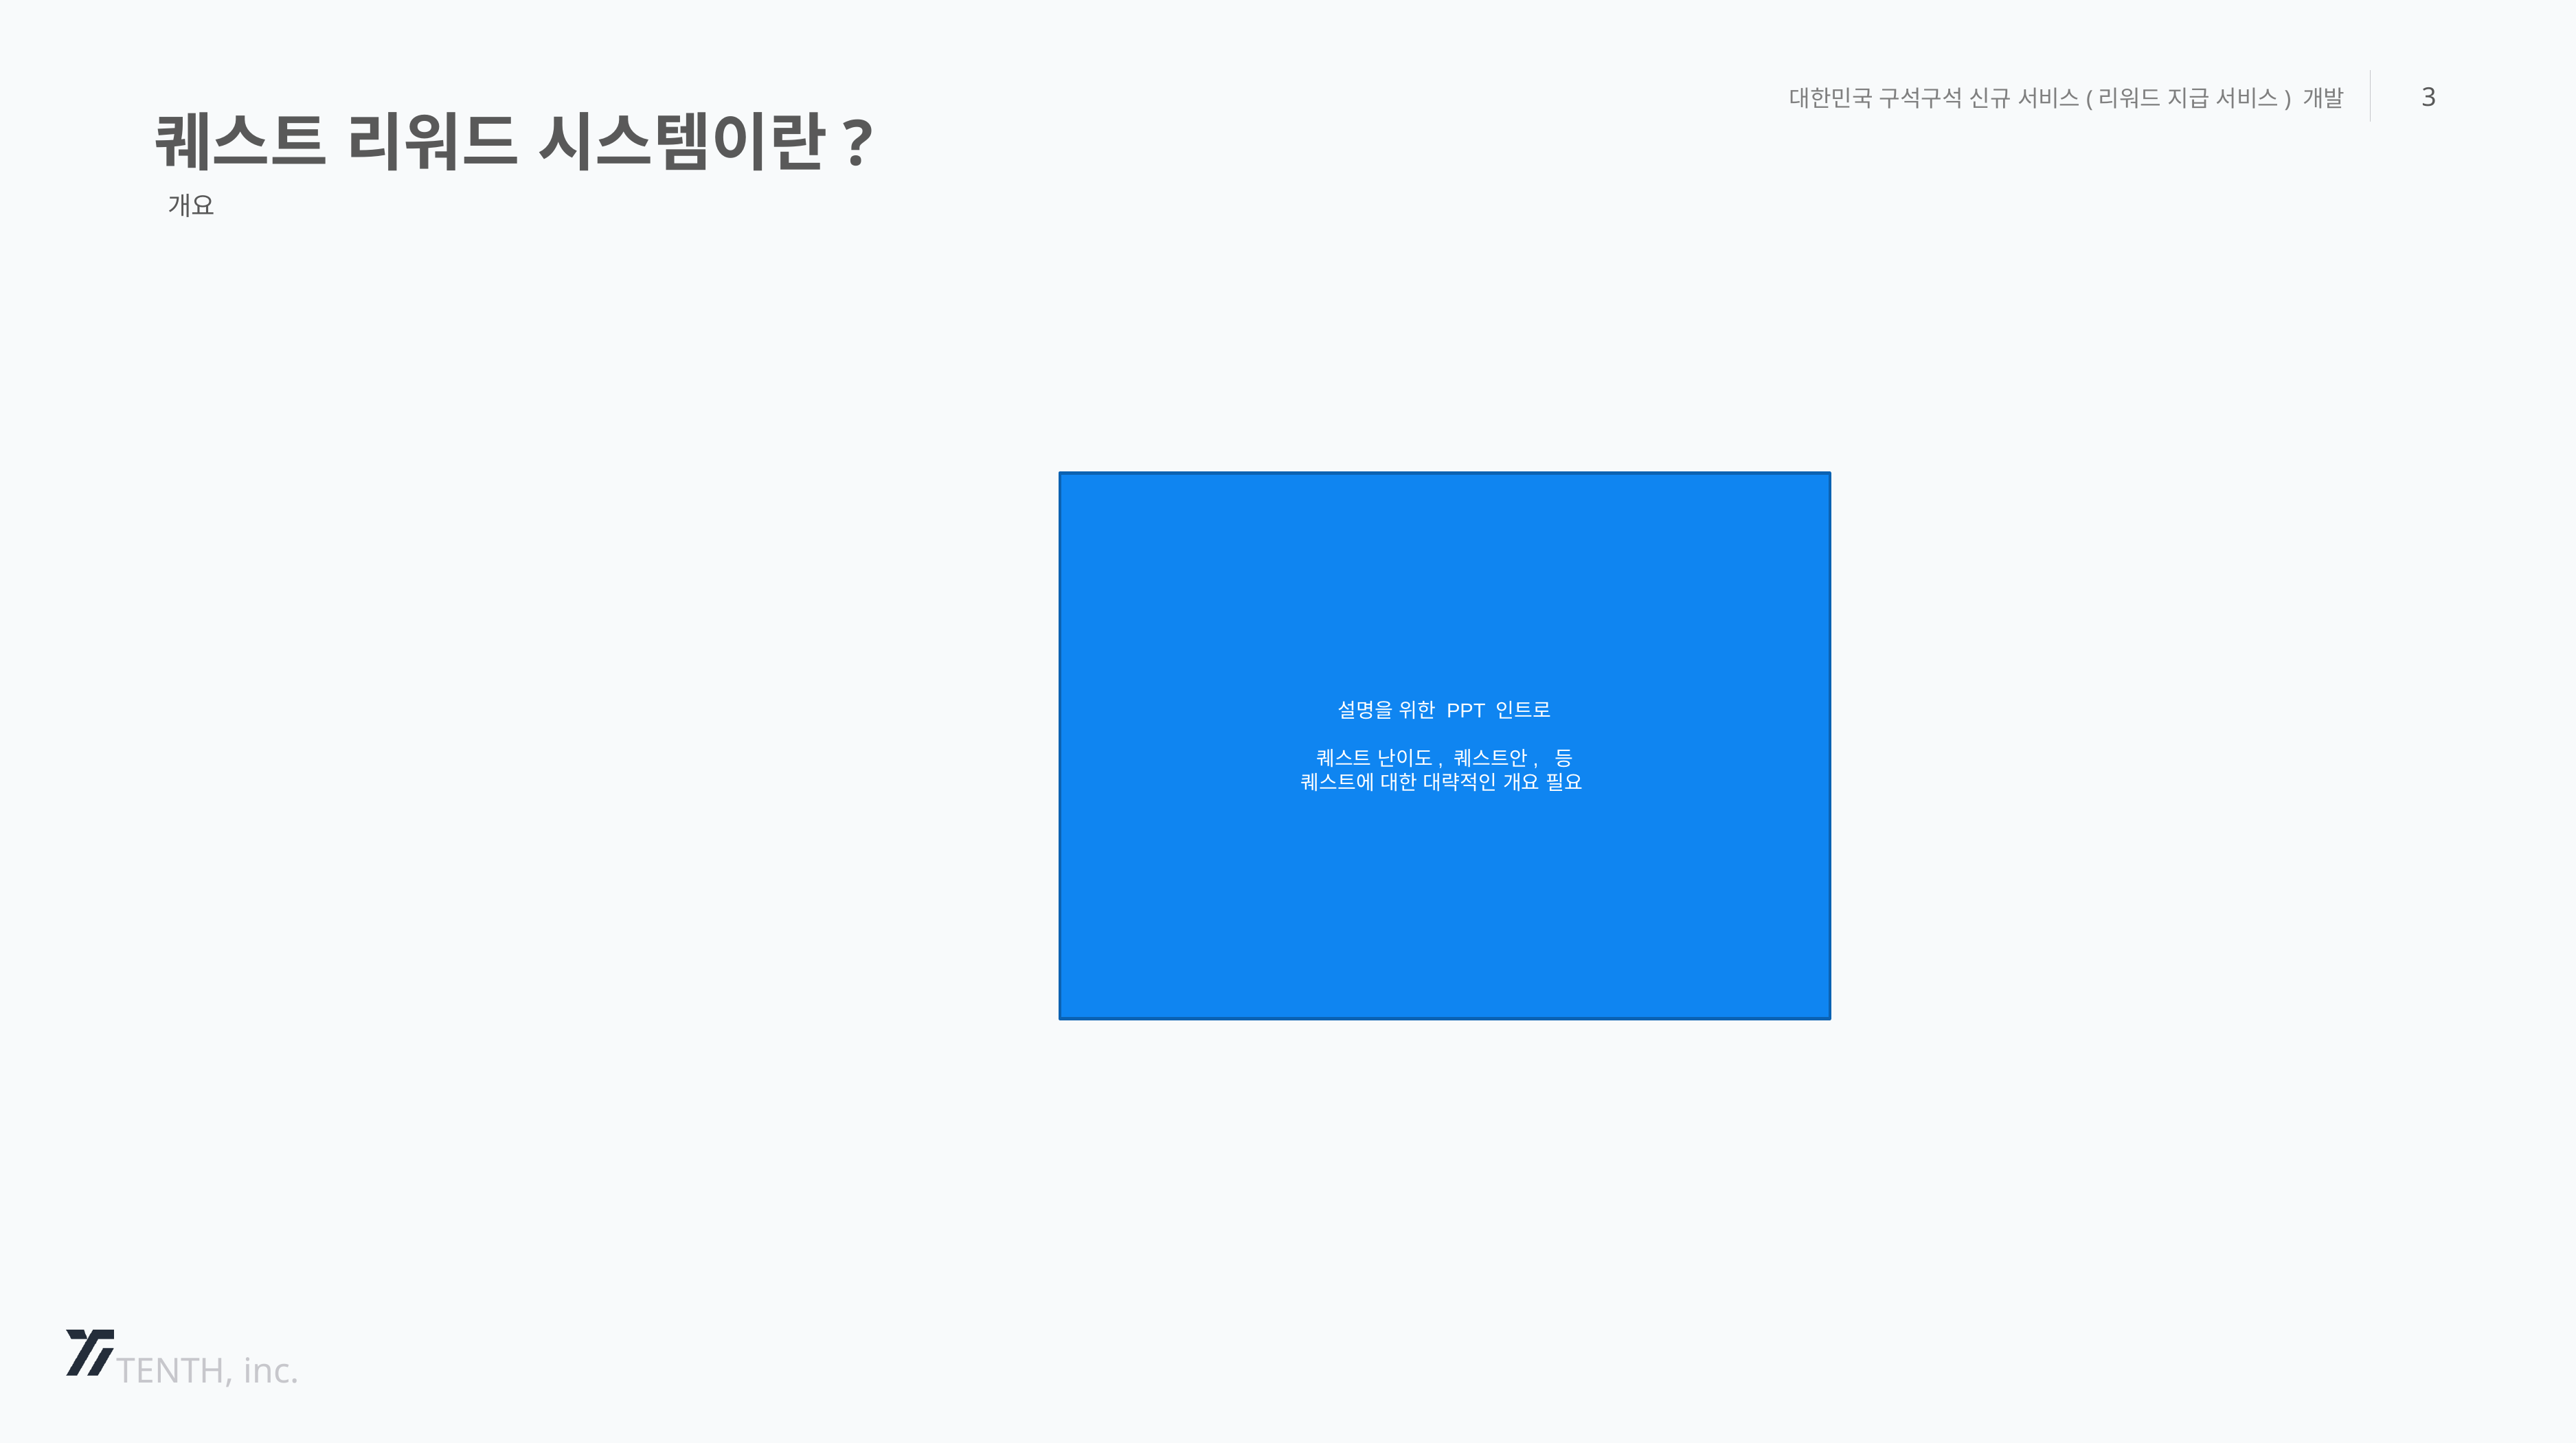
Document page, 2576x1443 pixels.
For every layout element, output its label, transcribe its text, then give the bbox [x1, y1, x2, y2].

slide_number 3 [2374, 59, 2447, 136]
text_box 설명을 위한 PPT 인트로 퀘스트 난이도, 퀘스트안, 등 퀘스트에 대한 대략적인 개요 필요 [1059, 471, 1831, 1020]
text_box 개요 [157, 169, 922, 227]
picture [66, 1330, 114, 1376]
footer 대한민국 구석구석 신규 서비스(리워드 지급 서비스) 개발 [1485, 59, 2355, 136]
text_box 퀘스트 리워드 시스템이란? [144, 59, 1128, 183]
